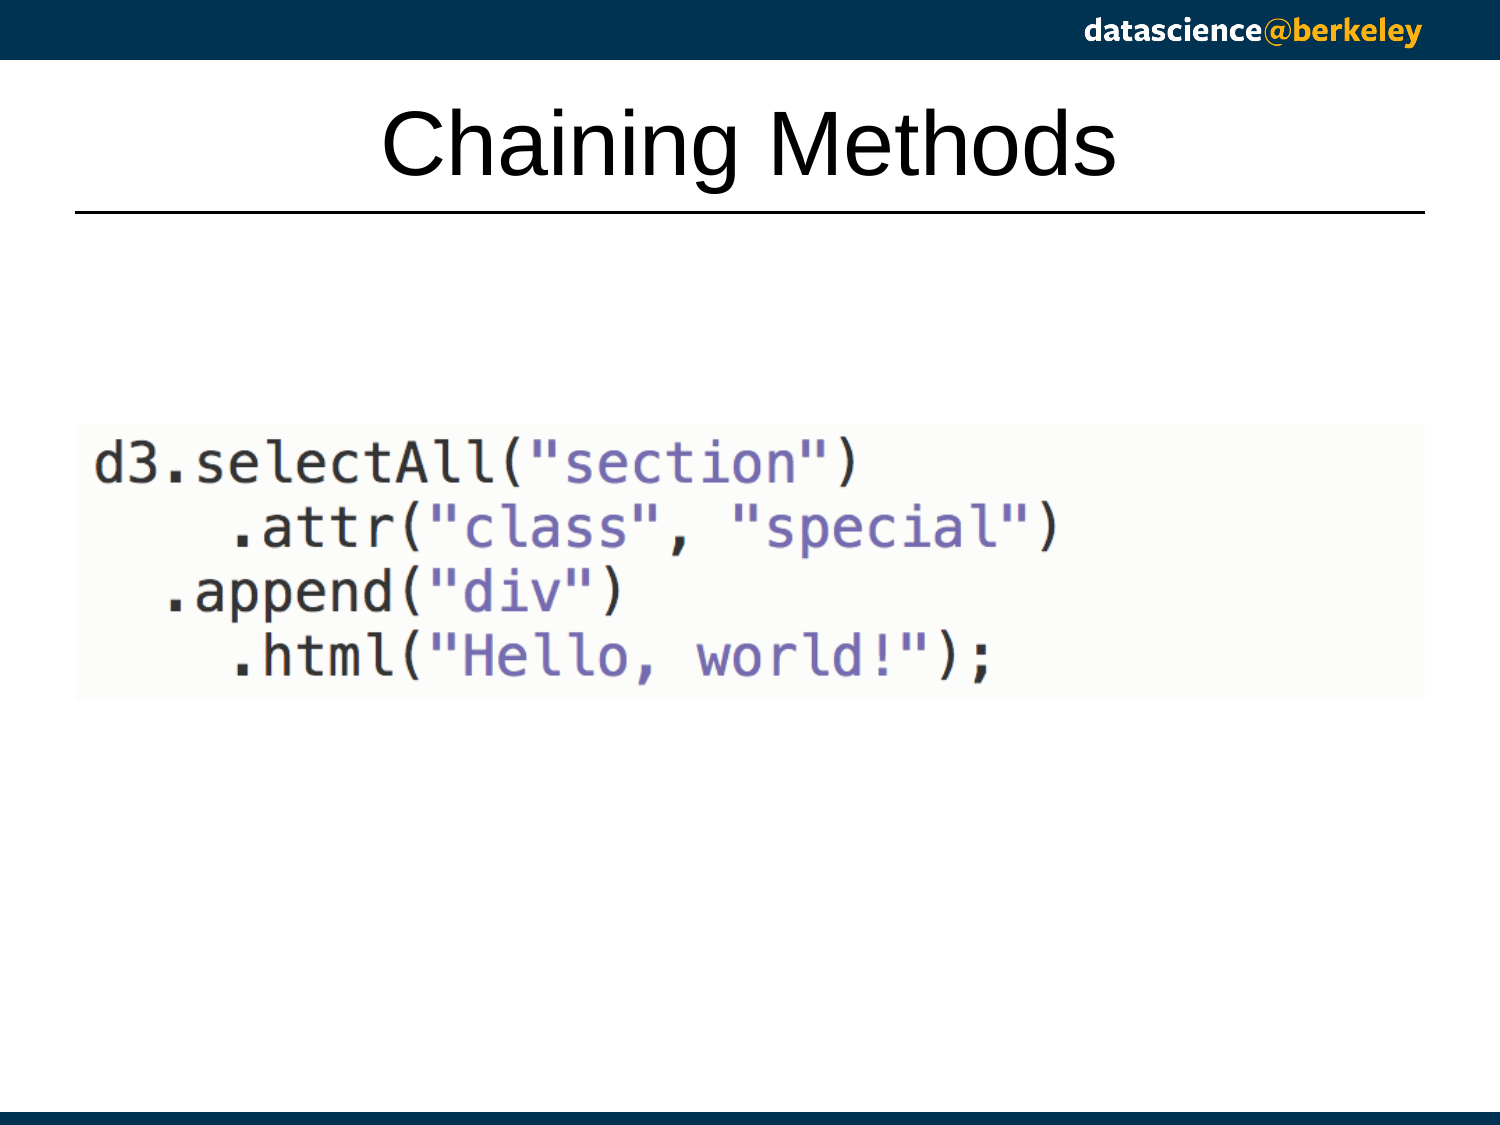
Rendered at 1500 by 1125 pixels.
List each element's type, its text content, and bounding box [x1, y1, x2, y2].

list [74, 424, 1426, 702]
title Chaining Methods [75, 45, 1425, 233]
picture [1079, 10, 1431, 52]
